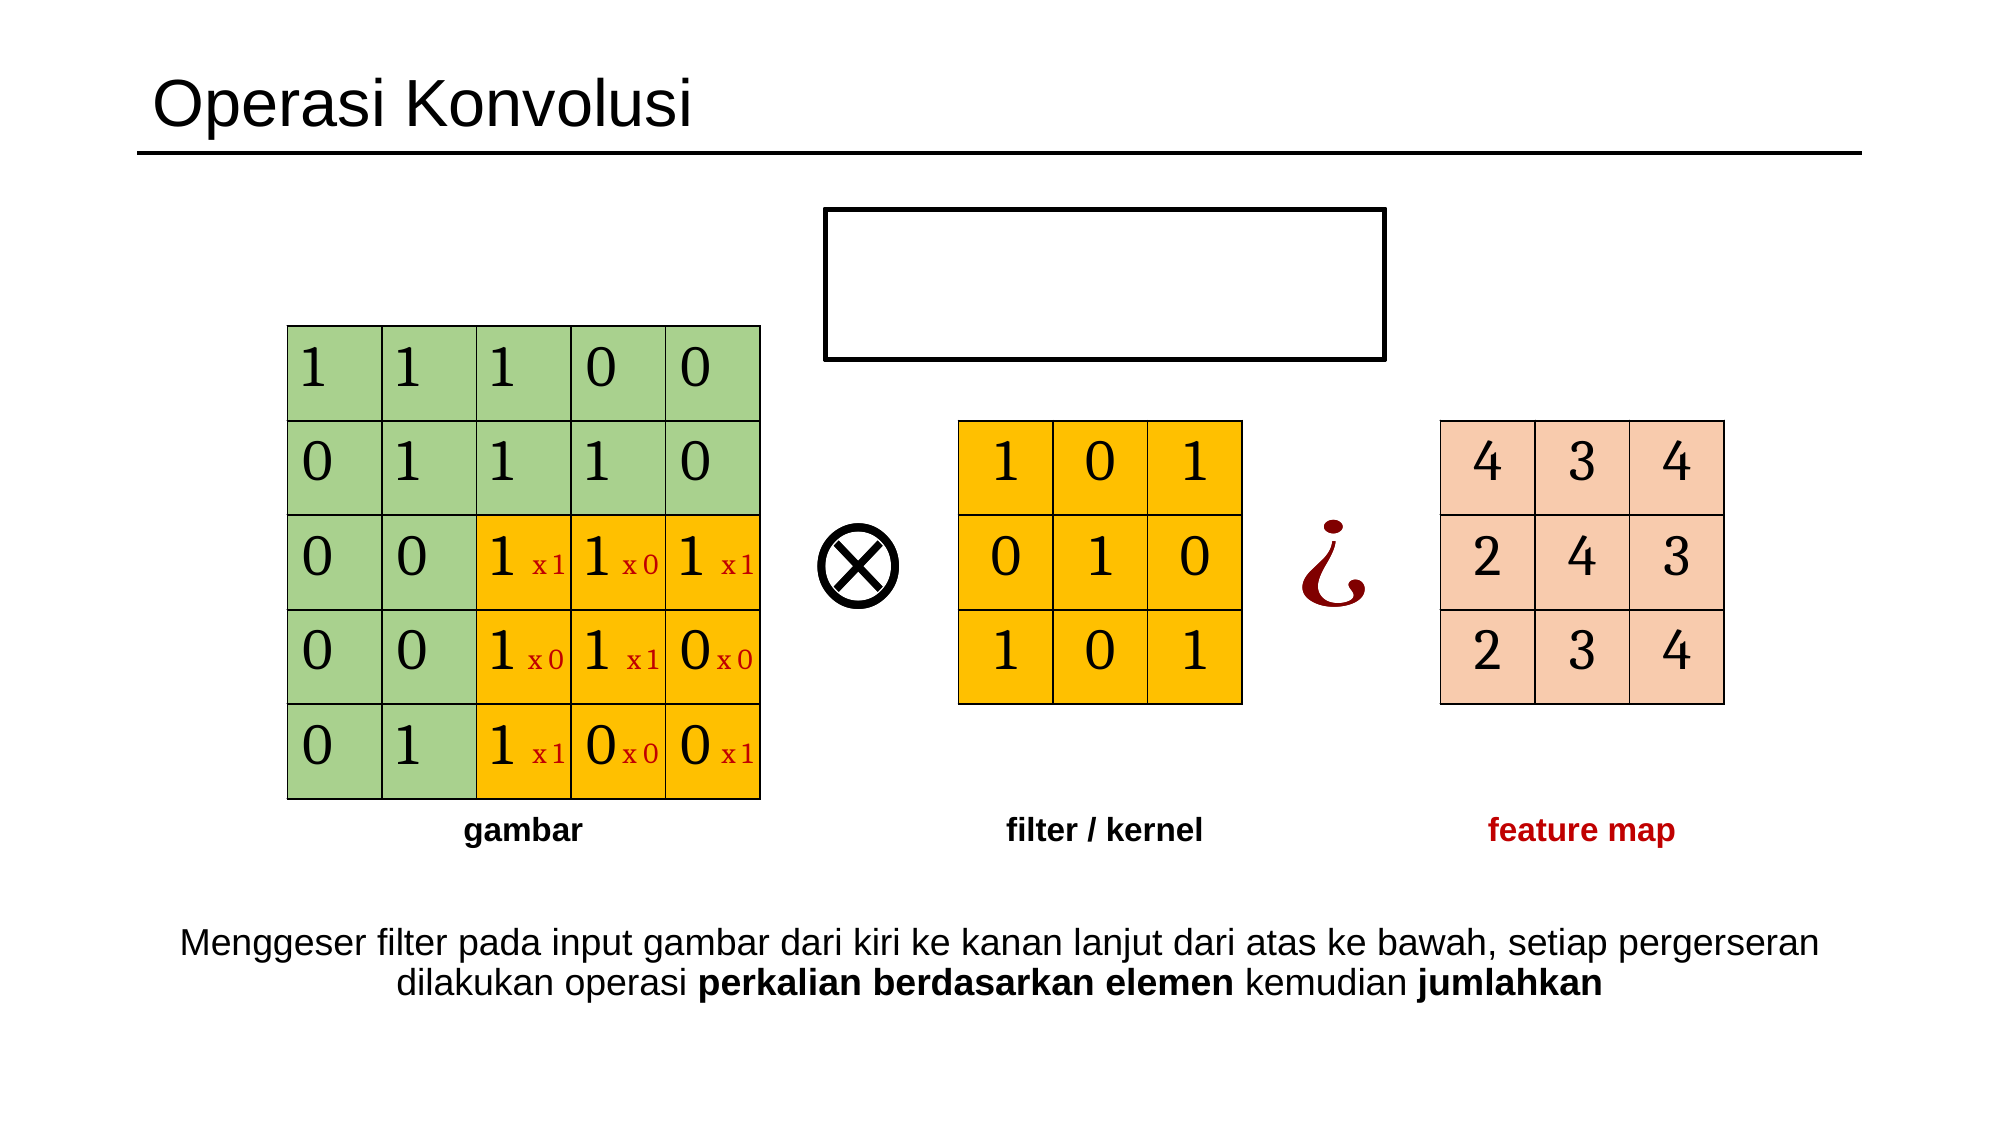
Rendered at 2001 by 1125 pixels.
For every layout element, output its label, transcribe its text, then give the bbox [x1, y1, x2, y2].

table_cell x 1 [673, 696, 768, 791]
table_cell 1 [477, 422, 570, 514]
table_header 3 [1536, 422, 1629, 514]
table_cell 0 [572, 791, 665, 798]
text_box gambar [448, 800, 599, 856]
table_header x 1 [484, 507, 579, 602]
table_cell 3 [1630, 516, 1723, 609]
table_cell 1 [383, 422, 476, 514]
table_cell 0 [288, 611, 381, 703]
table_cell 4 [1630, 611, 1723, 703]
table_header 1 [383, 327, 476, 420]
table_header 1 [477, 327, 570, 420]
table_header x 1 [674, 322, 768, 417]
table_header x 1 [294, 320, 388, 325]
table_cell 1 [383, 705, 476, 798]
table_cell 1 [477, 516, 484, 609]
table_cell 1 [477, 611, 484, 703]
table_header 1 [959, 422, 1052, 514]
table_cell 1 [477, 705, 570, 798]
table_cell 0 [959, 516, 1052, 609]
table_header 1 [1148, 422, 1241, 514]
table_header x 0 [579, 507, 673, 602]
table_cell 1 [959, 611, 1052, 703]
table_header 4 [1630, 422, 1723, 514]
table_cell 1 [1054, 516, 1147, 609]
title Operasi Konvolusi [137, 59, 1863, 150]
text_box filter / kernel [991, 800, 1219, 856]
table_header 0 [1054, 422, 1147, 514]
table_cell 0 [383, 611, 476, 703]
table_cell 4 [1536, 516, 1629, 609]
text_box feature map [1473, 800, 1692, 856]
table_header 1 [288, 327, 381, 420]
table_header x 0 [388, 320, 483, 324]
table_header x 1 [761, 417, 770, 511]
table_cell x 1 [579, 602, 673, 696]
table_cell 0 [288, 422, 381, 514]
table_header 0 [666, 327, 759, 420]
table_cell x 0 [673, 602, 768, 696]
table_cell 0 [288, 705, 381, 798]
table_cell 0 [666, 422, 759, 507]
table_cell x 0 [484, 602, 579, 696]
table_cell 0 [288, 516, 381, 609]
table_header x 1 [673, 507, 768, 602]
table_cell 3 [1536, 611, 1629, 703]
table_header 4 [1441, 422, 1534, 514]
table_cell 0 [666, 791, 759, 798]
text_box Menggeser filter pada input gambar dari kiri ke kanan lanjut dari atas ke bawah, setiap pergerseran dilakukan operasi perkalian berdasarkan elemen kemudian jumlahkan [137, 915, 1863, 1066]
table_cell 1 [1148, 611, 1241, 703]
table_cell 2 [1441, 611, 1534, 703]
table_cell 2 [1441, 516, 1534, 609]
table_cell 1 [572, 422, 665, 507]
table_cell x 1 [484, 696, 579, 791]
table_cell 0 [1148, 516, 1241, 609]
table_cell x 0 [579, 696, 673, 791]
table_cell 0 [383, 516, 476, 609]
table_cell 0 [1054, 611, 1147, 703]
table_header 0 [572, 327, 665, 420]
